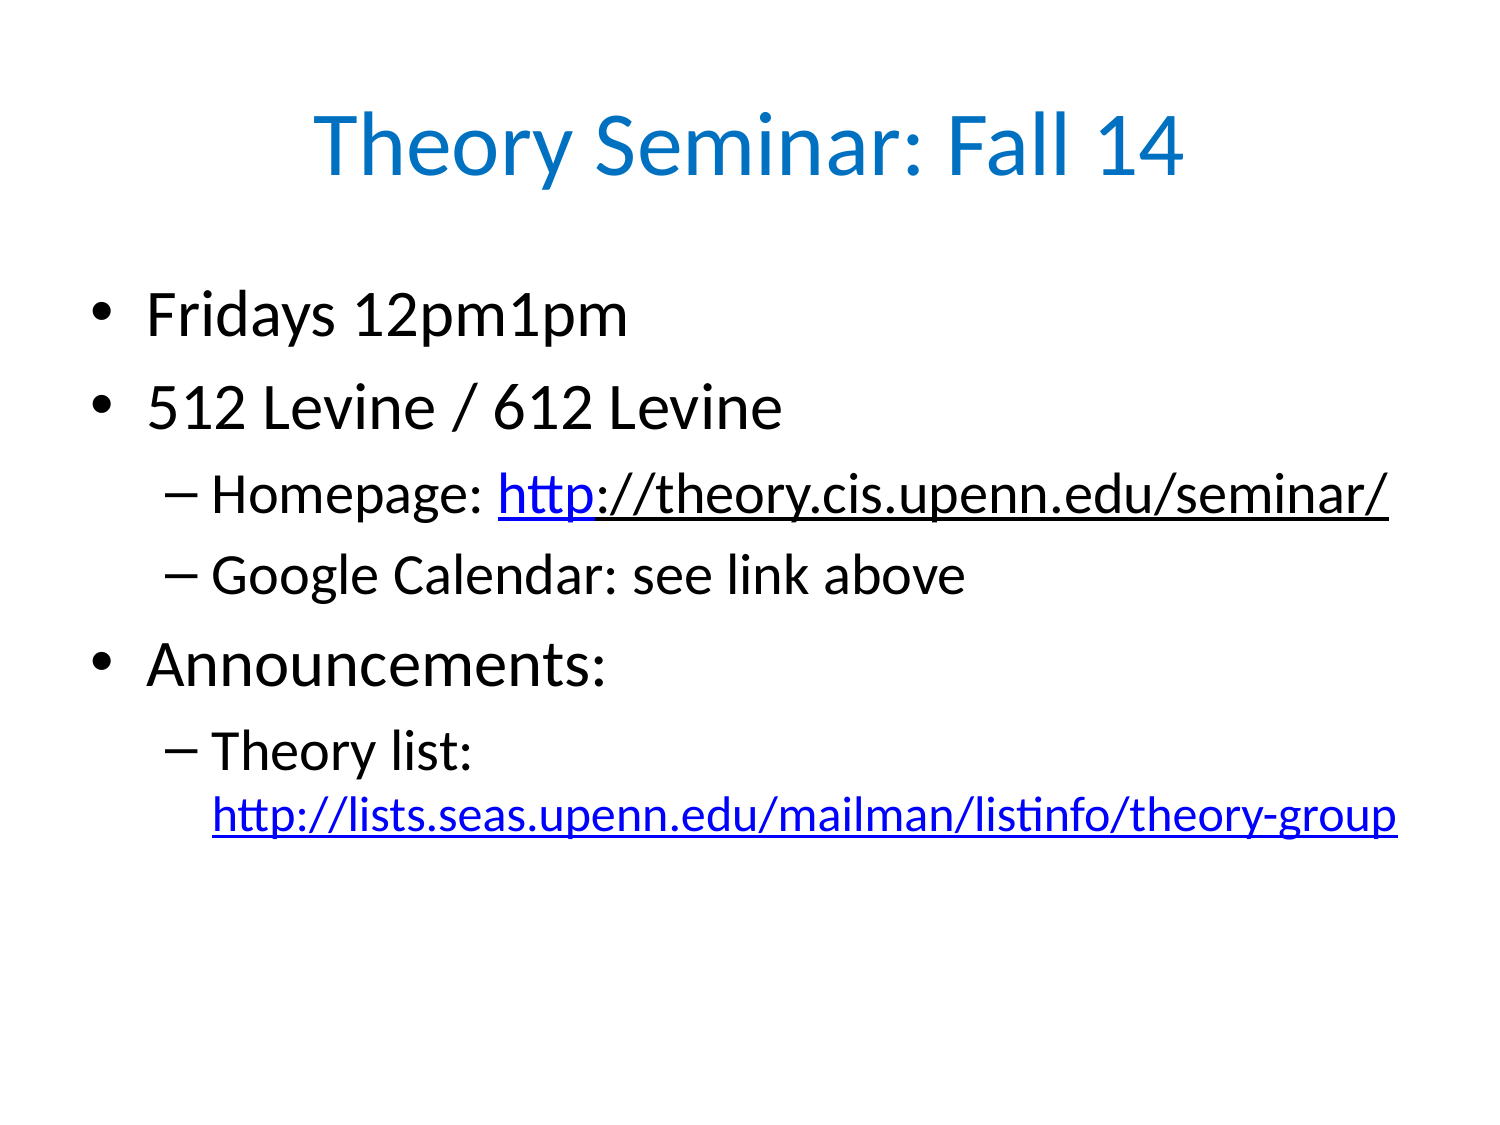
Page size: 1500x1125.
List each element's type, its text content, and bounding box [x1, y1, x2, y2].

title Theory Seminar: Fall 14 [75, 45, 1425, 233]
